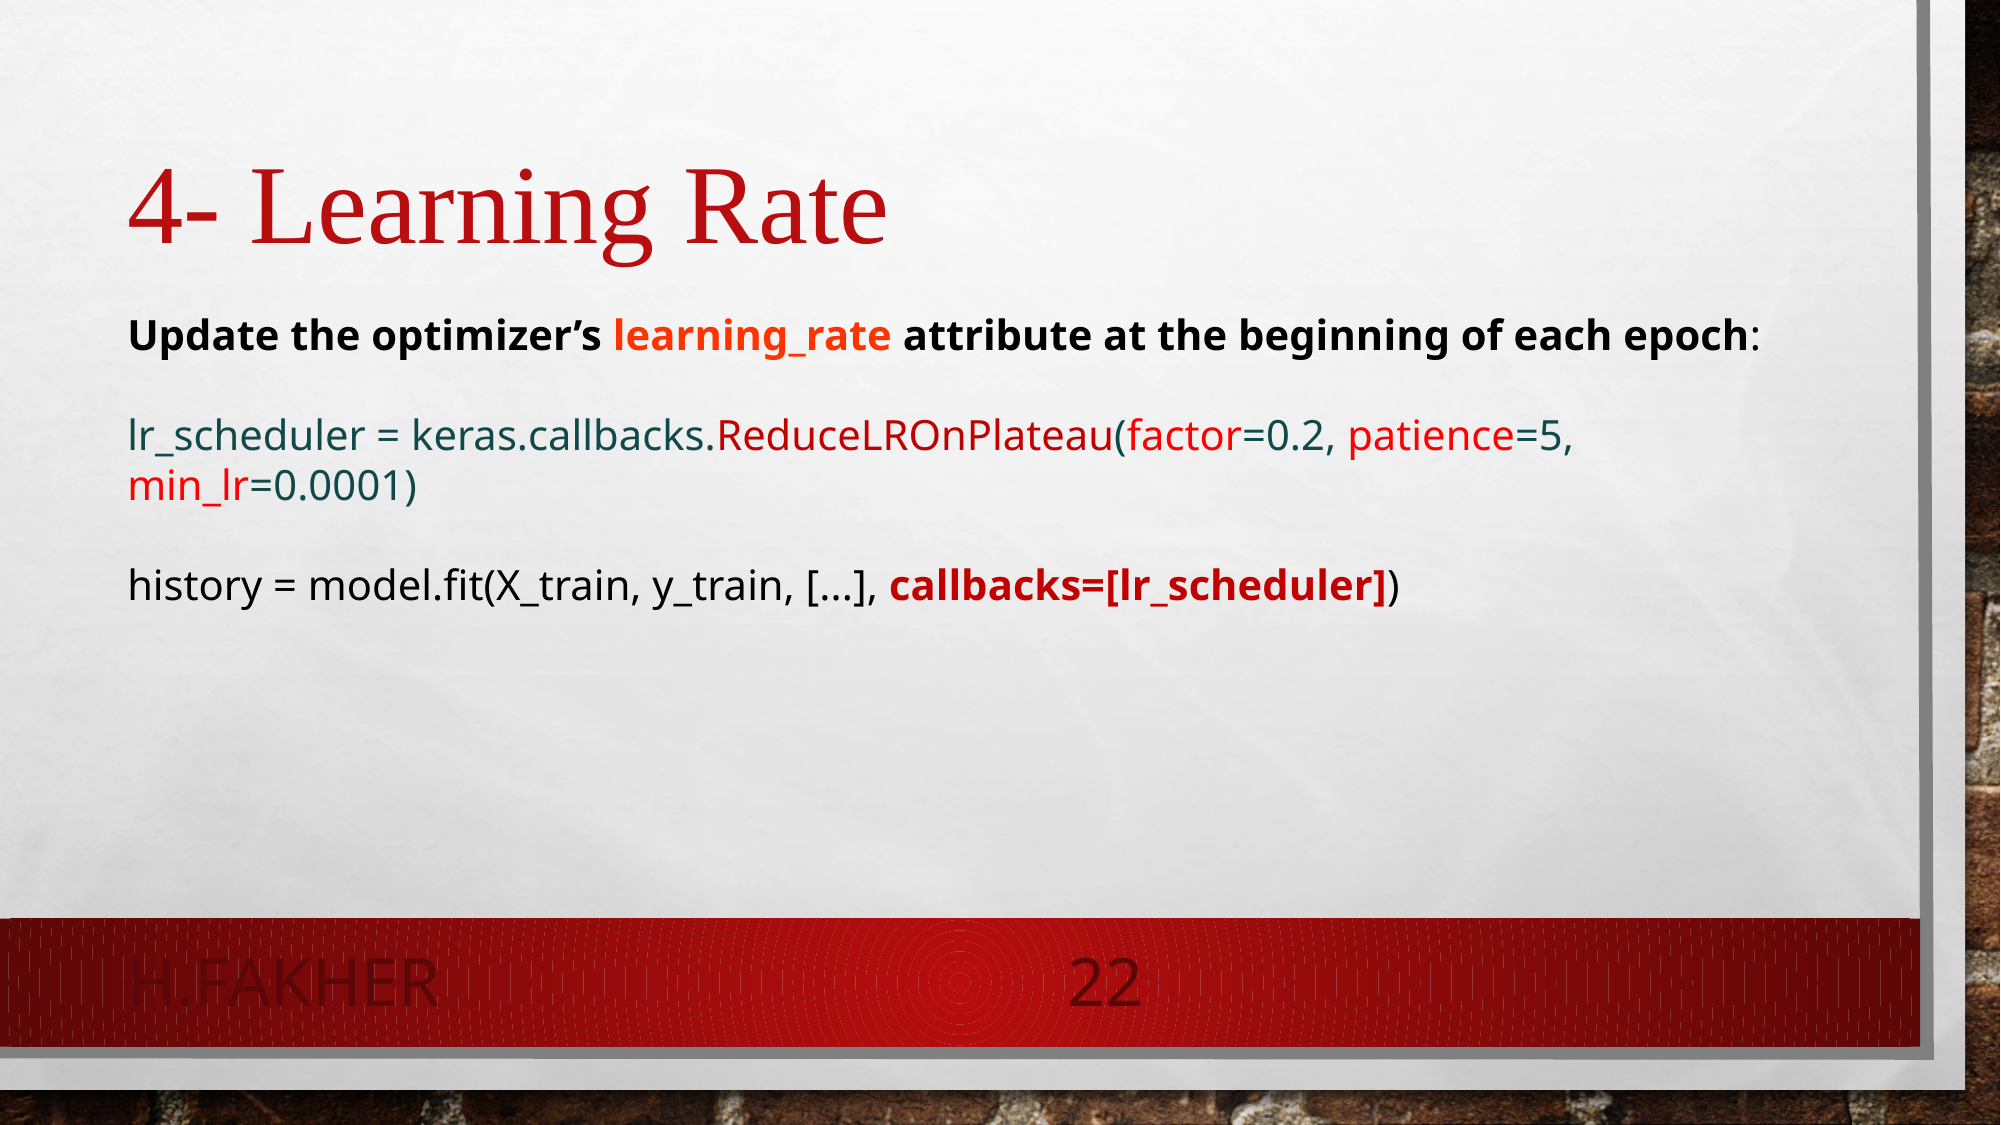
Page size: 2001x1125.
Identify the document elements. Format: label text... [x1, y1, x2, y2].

slide_number 22 [1031, 944, 1181, 1027]
footer H.Fakher [112, 944, 1015, 1027]
picture [0, 0, 2000, 1125]
title 4- Learning Rate [112, 112, 1818, 301]
text_box Update the optimizer’s learning_rate attribute at the beginning of each epoch: lr_scheduler = keras.callbacks.ReduceLROnPlateau(factor=0.2, patience=5, min_lr=0.0001) history = model.fit(X_train, y_train, [...], callbacks=[lr_scheduler]) [112, 301, 1869, 617]
